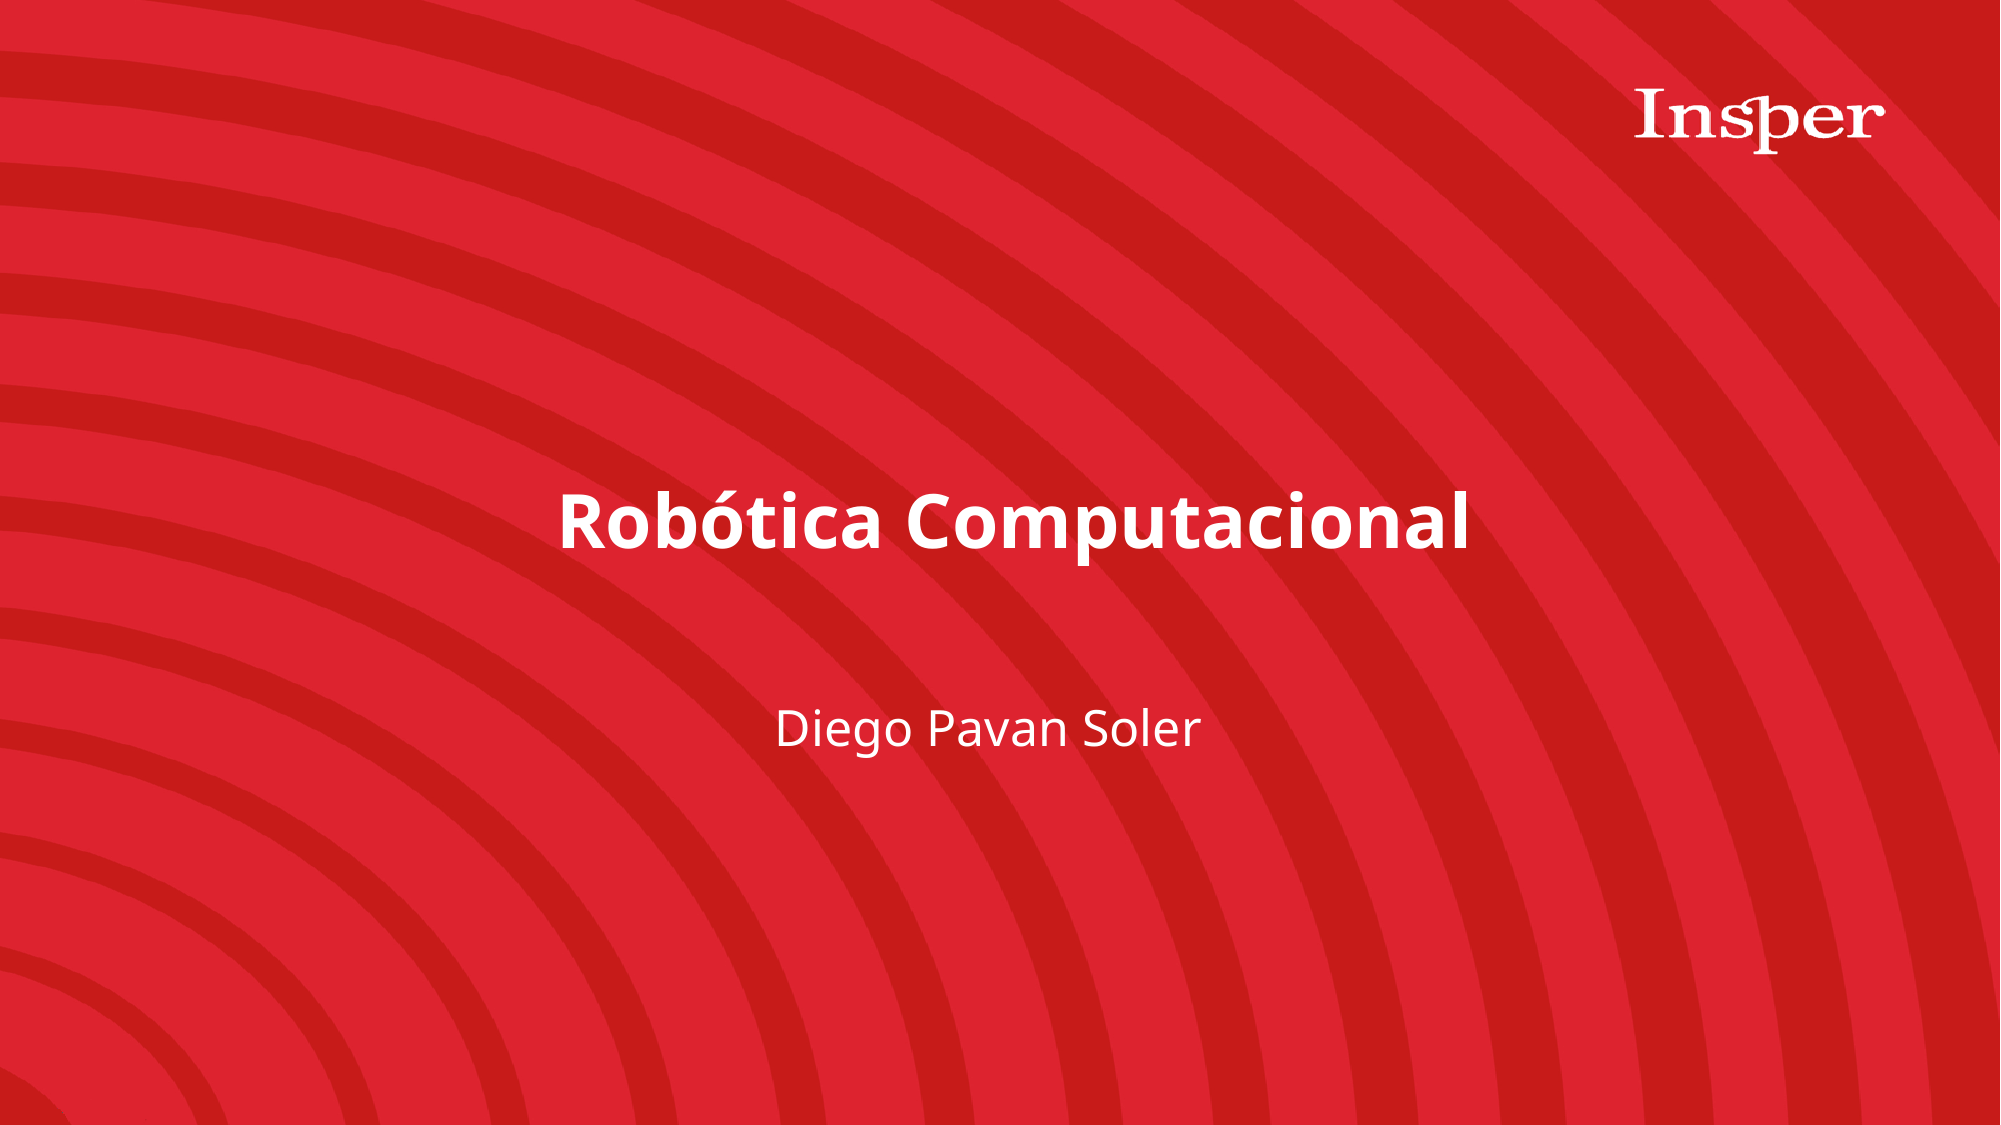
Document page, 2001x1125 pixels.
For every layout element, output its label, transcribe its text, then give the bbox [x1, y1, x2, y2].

text_box Diego Pavan Soler [759, 688, 1218, 764]
list Robótica Computacional [211, 465, 1818, 679]
picture [0, 0, 2000, 1125]
